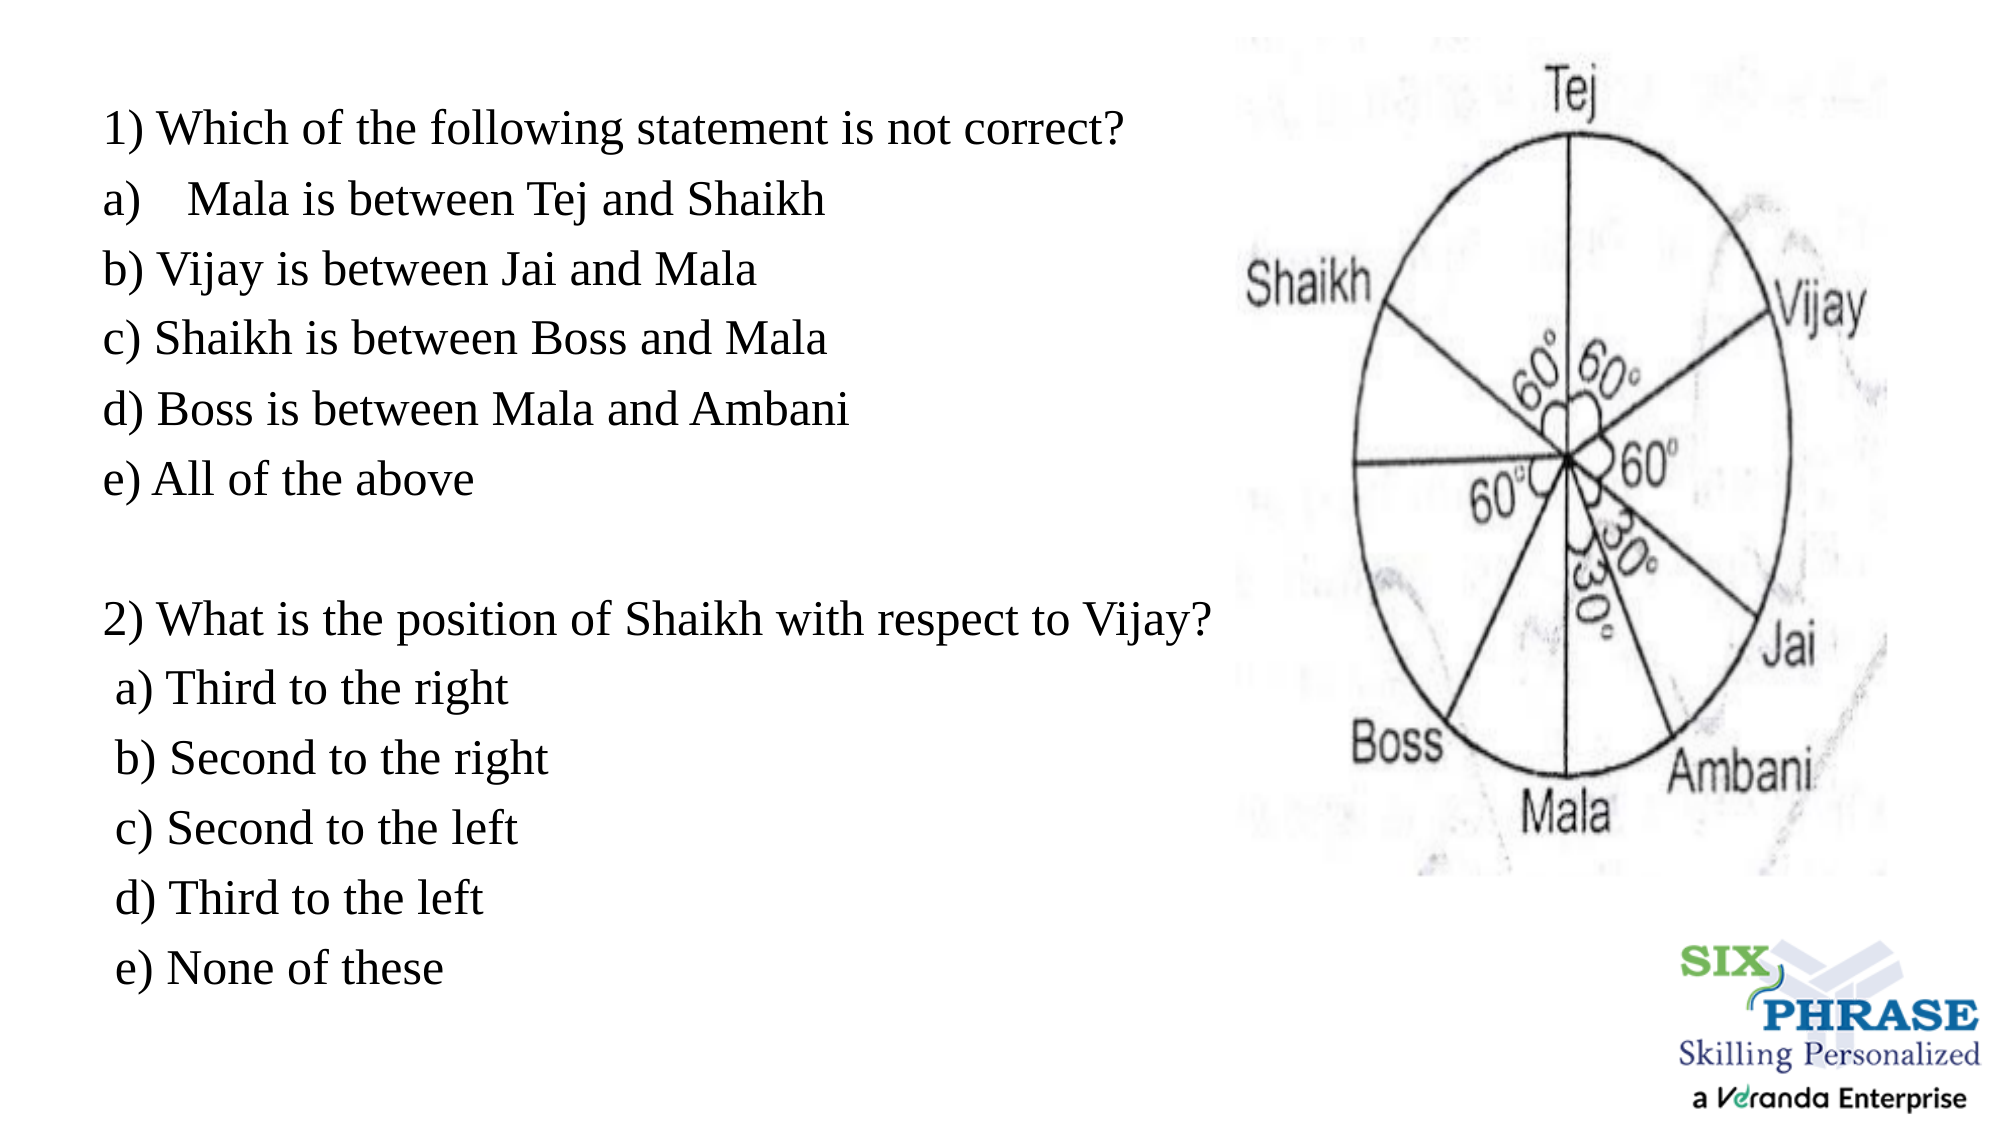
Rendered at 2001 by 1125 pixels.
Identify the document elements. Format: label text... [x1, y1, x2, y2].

list 1) Which of the following statement is not correct? Mala is between Tej and Shaikh b) Vijay is between Jai and Mala c) Shaikh is between Boss and Mala d) Boss is between Mala and Ambani e) All of the above 2) What is the position of Shaikh with respect to Vijay? a) Third to the right b) Second to the right c) Second to the left d) Third to the left e) None of these [87, 87, 1207, 830]
picture [1212, 37, 2000, 1125]
